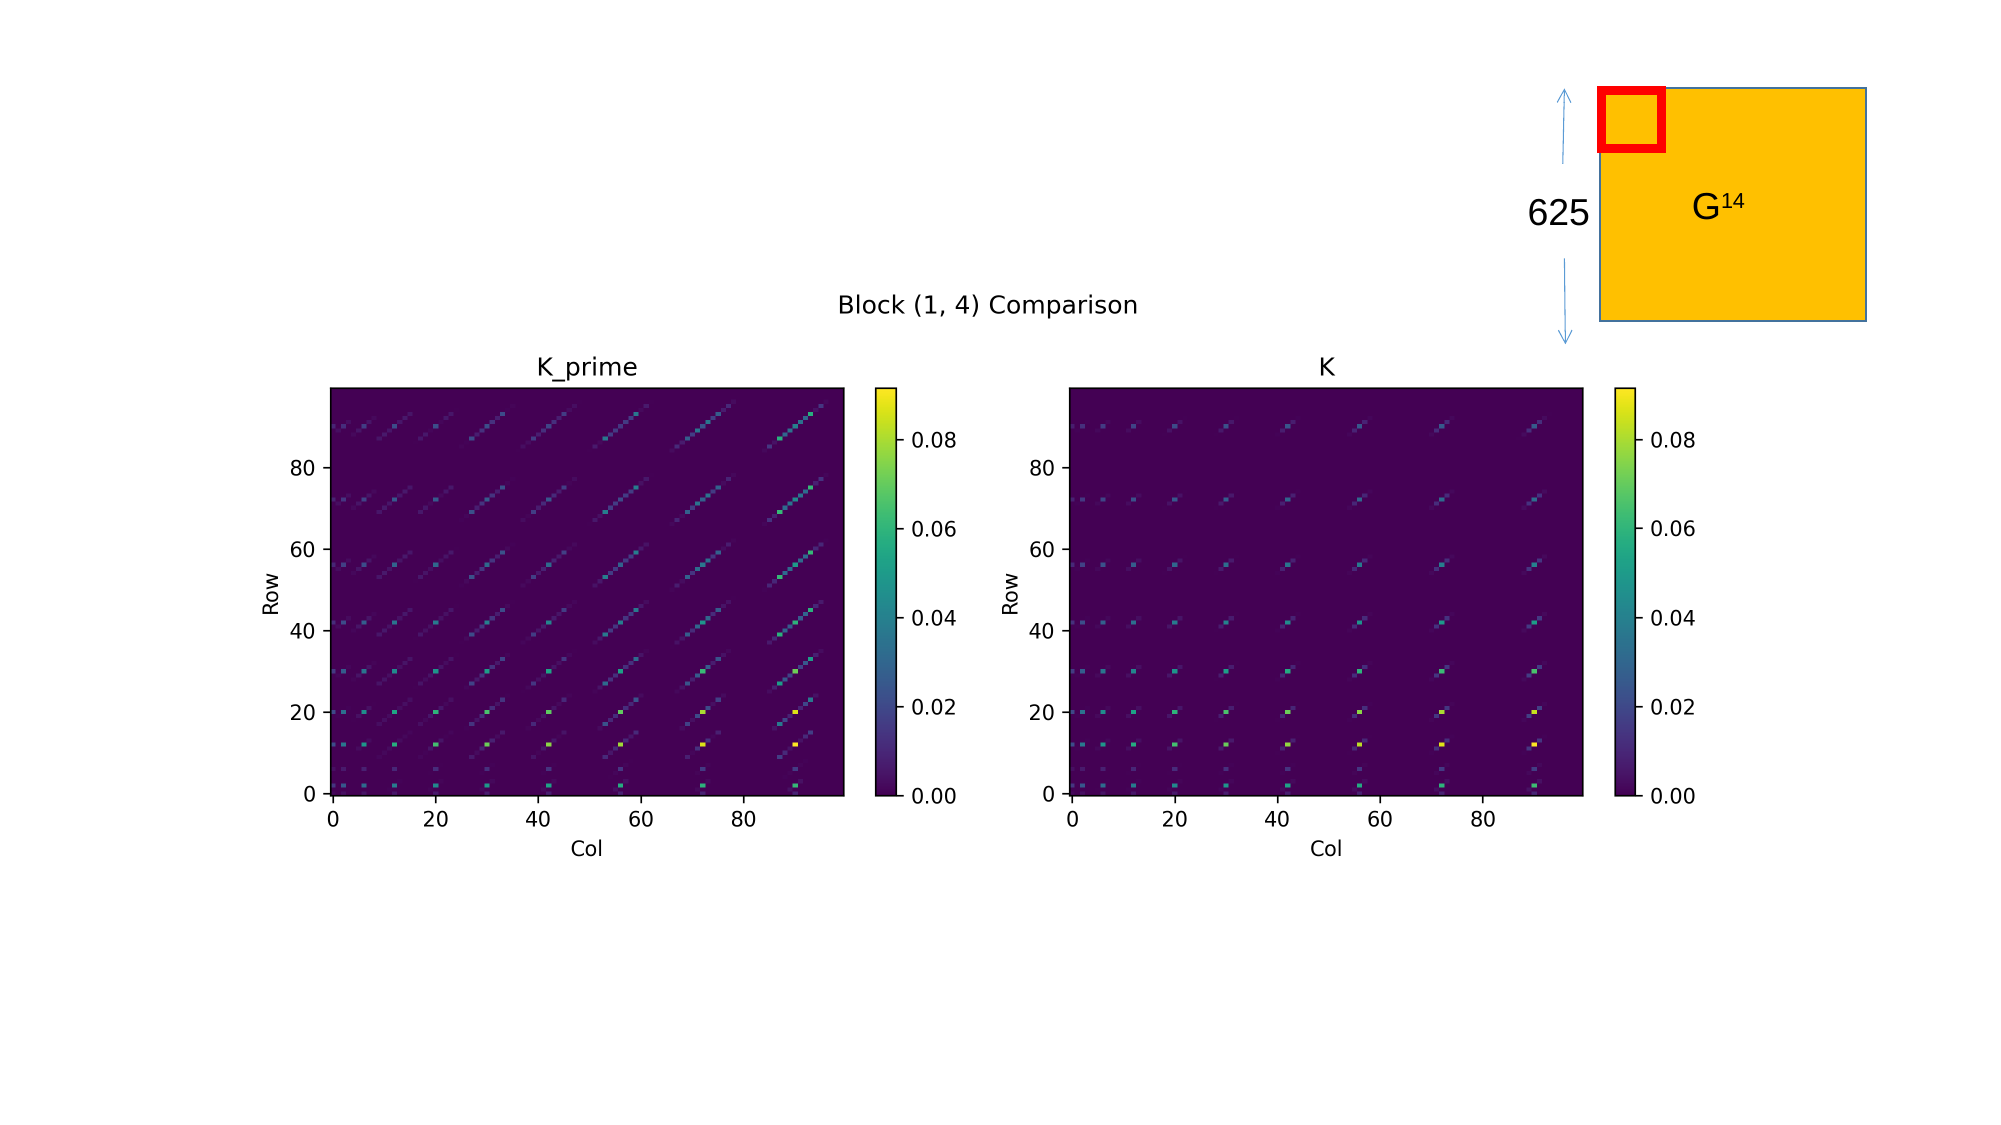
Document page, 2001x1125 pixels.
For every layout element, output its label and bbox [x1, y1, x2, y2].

text_box [1512, 88, 1867, 345]
picture [237, 282, 1738, 883]
